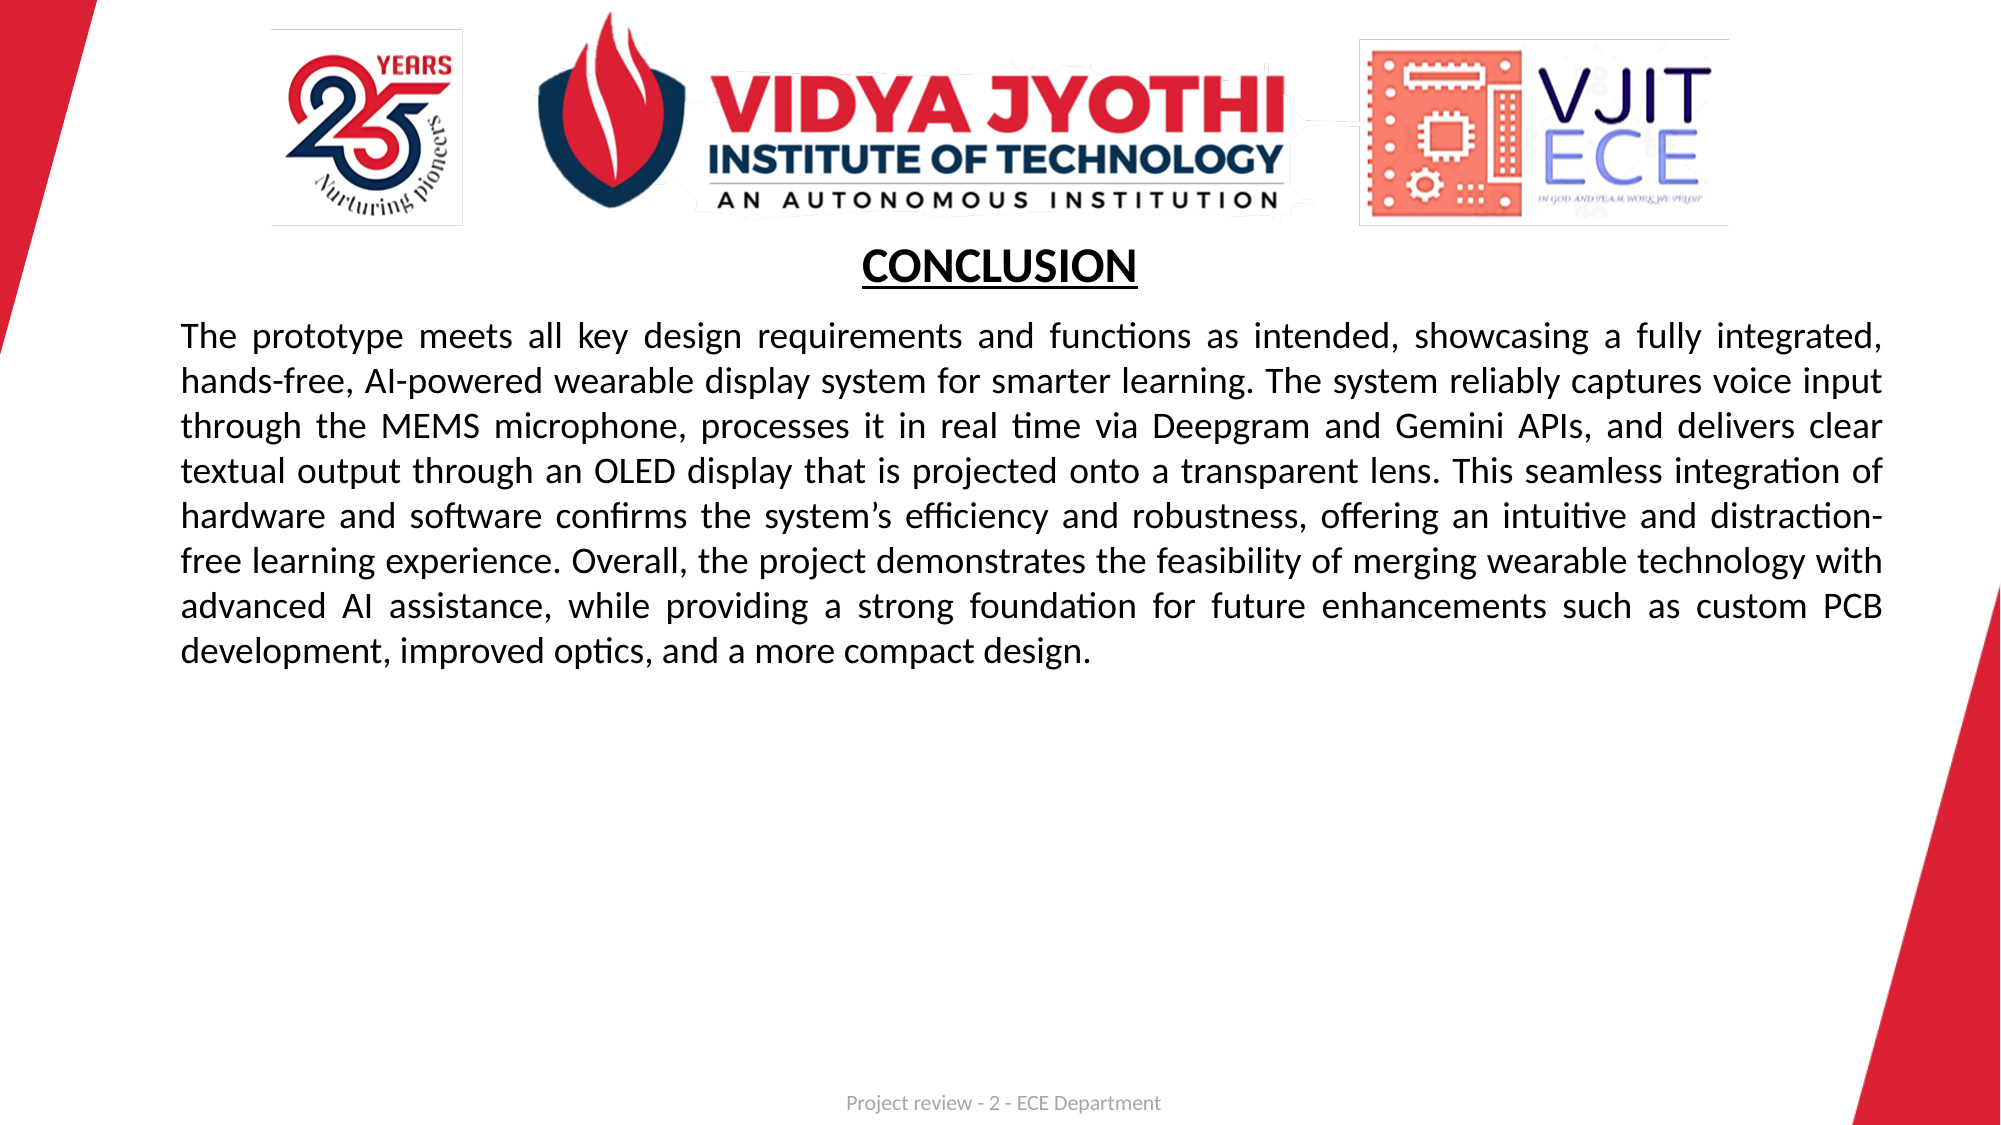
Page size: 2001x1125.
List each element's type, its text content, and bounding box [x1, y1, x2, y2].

text_box The prototype meets all key design requirements and functions as intended, showcasing a fully integrated, hands-free, AI-powered wearable display system for smarter learning. The system reliably captures voice input through the MEMS microphone, processes it in real time via Deepgram and Gemini APIs, and delivers clear textual output through an OLED display that is projected onto a transparent lens. This seamless integration of hardware and software confirms the system’s efficiency and robustness, offering an intuitive and distraction-free learning experience. Overall, the project demonstrates the feasibility of merging wearable technology with advanced AI assistance, while providing a strong foundation for future enhancements such as custom PCB development, improved optics, and a more compact design. [165, 303, 1900, 679]
text_box CONCLUSION [99, 232, 1900, 291]
picture [271, 0, 1729, 232]
picture [1829, 542, 2001, 1125]
